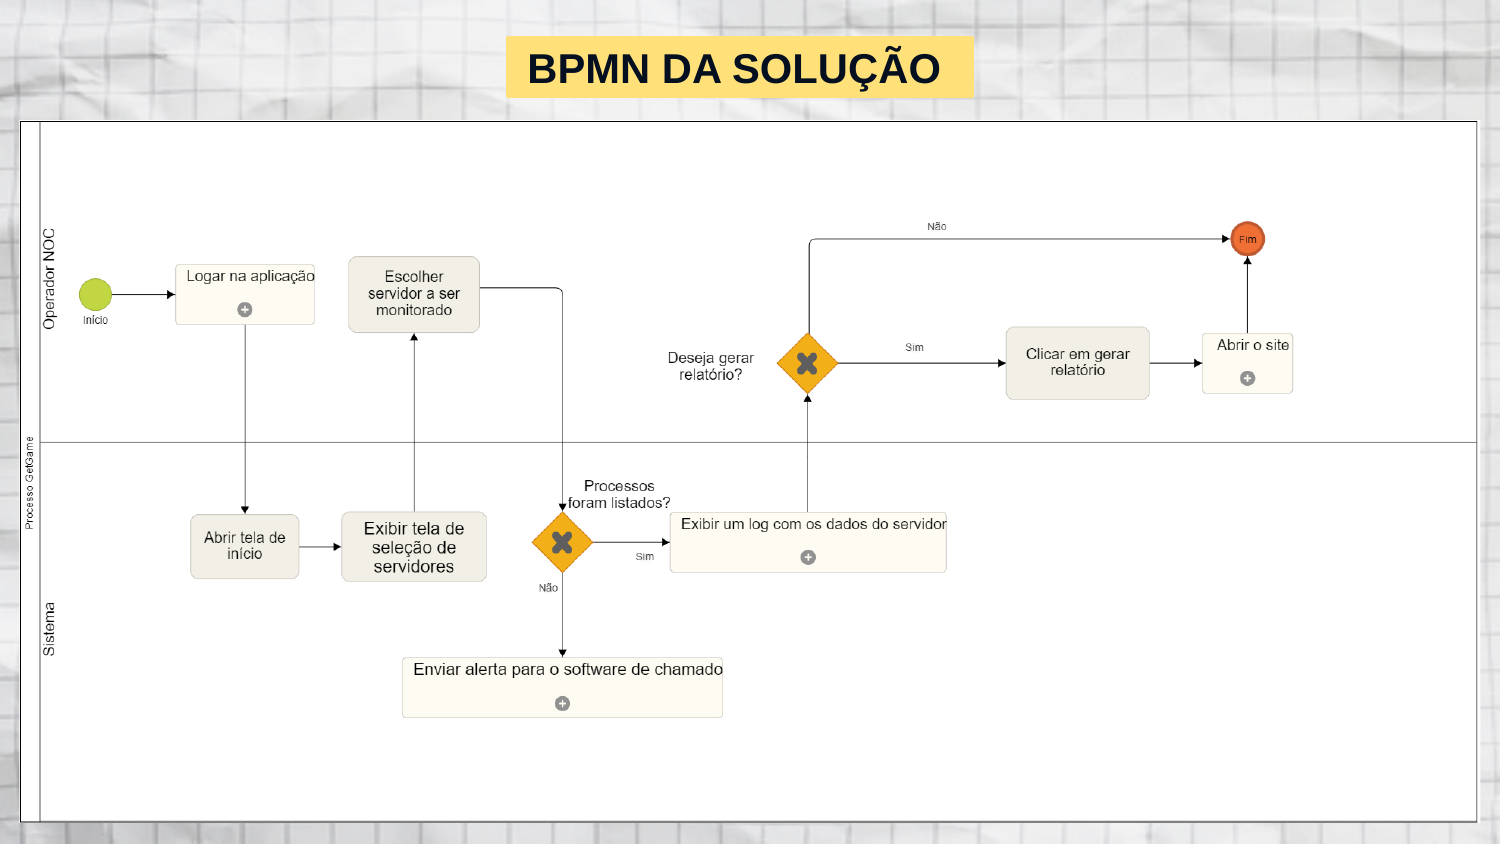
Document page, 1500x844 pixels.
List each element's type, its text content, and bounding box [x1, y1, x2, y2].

picture [19, 120, 1481, 823]
text_box BPMN DA SOLUÇÃO [506, 36, 974, 98]
